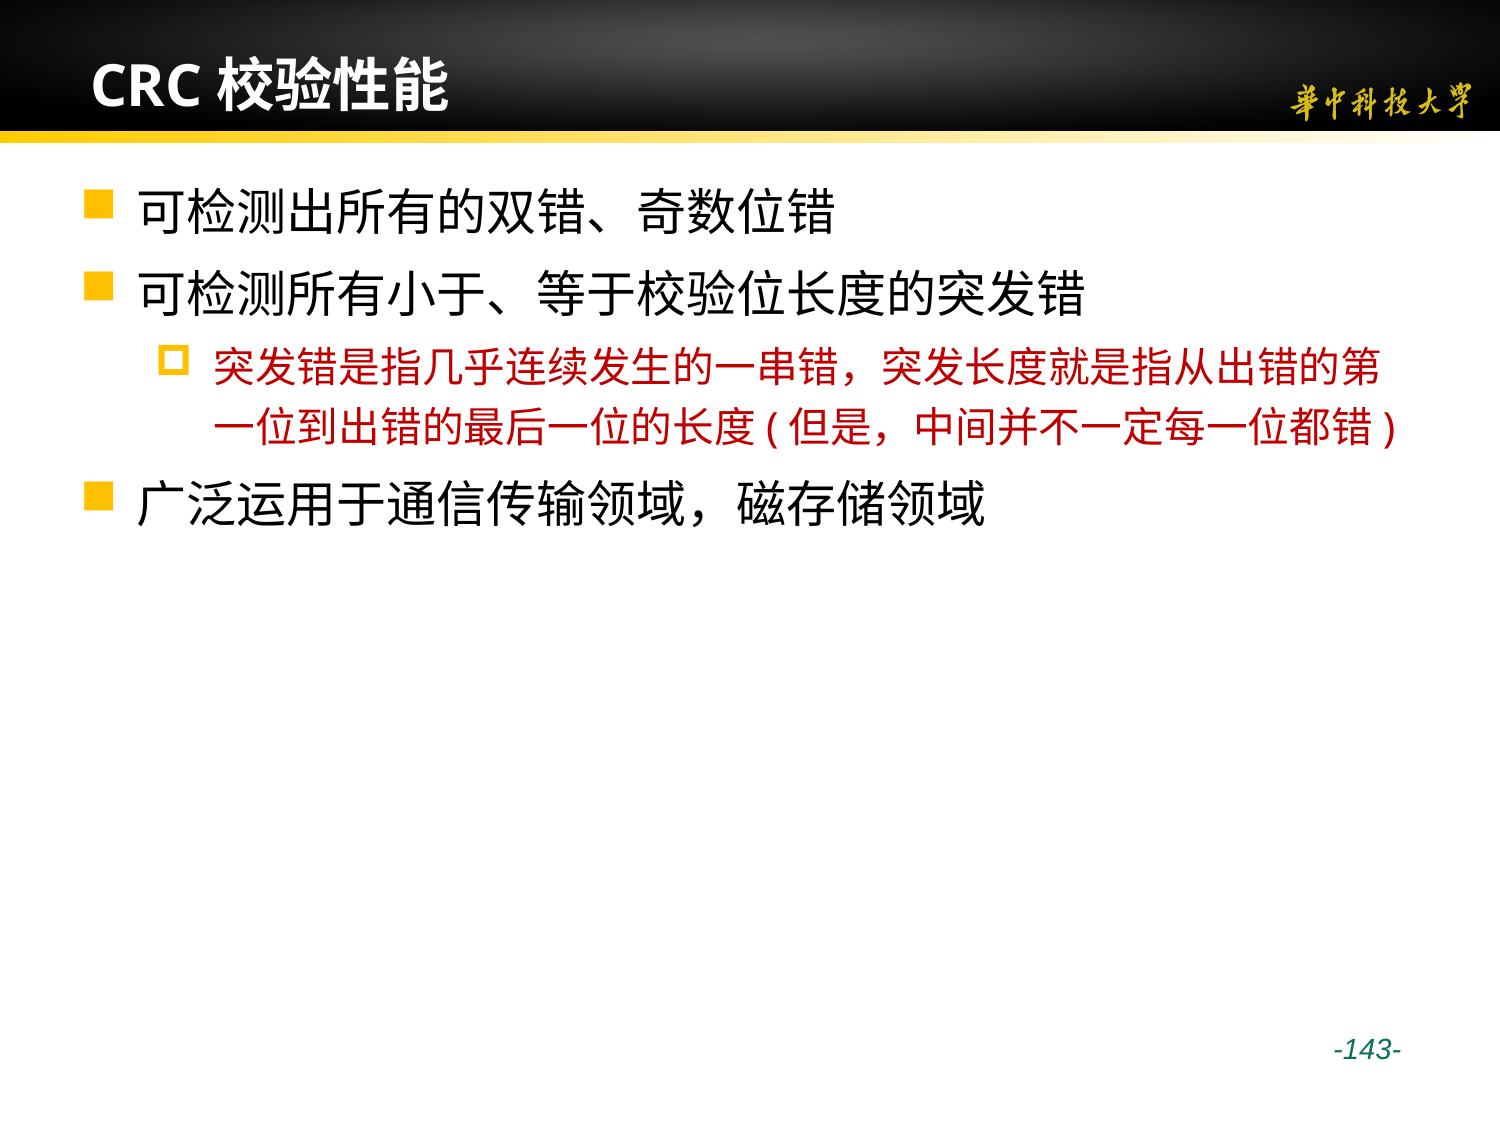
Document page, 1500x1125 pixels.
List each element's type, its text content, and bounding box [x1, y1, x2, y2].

title CRC校验性能 [74, 34, 1426, 131]
slide_number -143- [1257, 1023, 1425, 1102]
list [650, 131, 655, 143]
list 可检测出所有的双错、奇数位错 可检测所有小于、等于校验位长度的突发错 突发错是指几乎连续发生的一串错，突发长度就是指从出错的第一位到出错的最后一位的长度(但是，中间并不一定每一位都错) 广泛运用于通信传输领域，磁存储领域 [64, 160, 1414, 988]
picture [0, 0, 1500, 131]
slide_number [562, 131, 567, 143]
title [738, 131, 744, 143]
